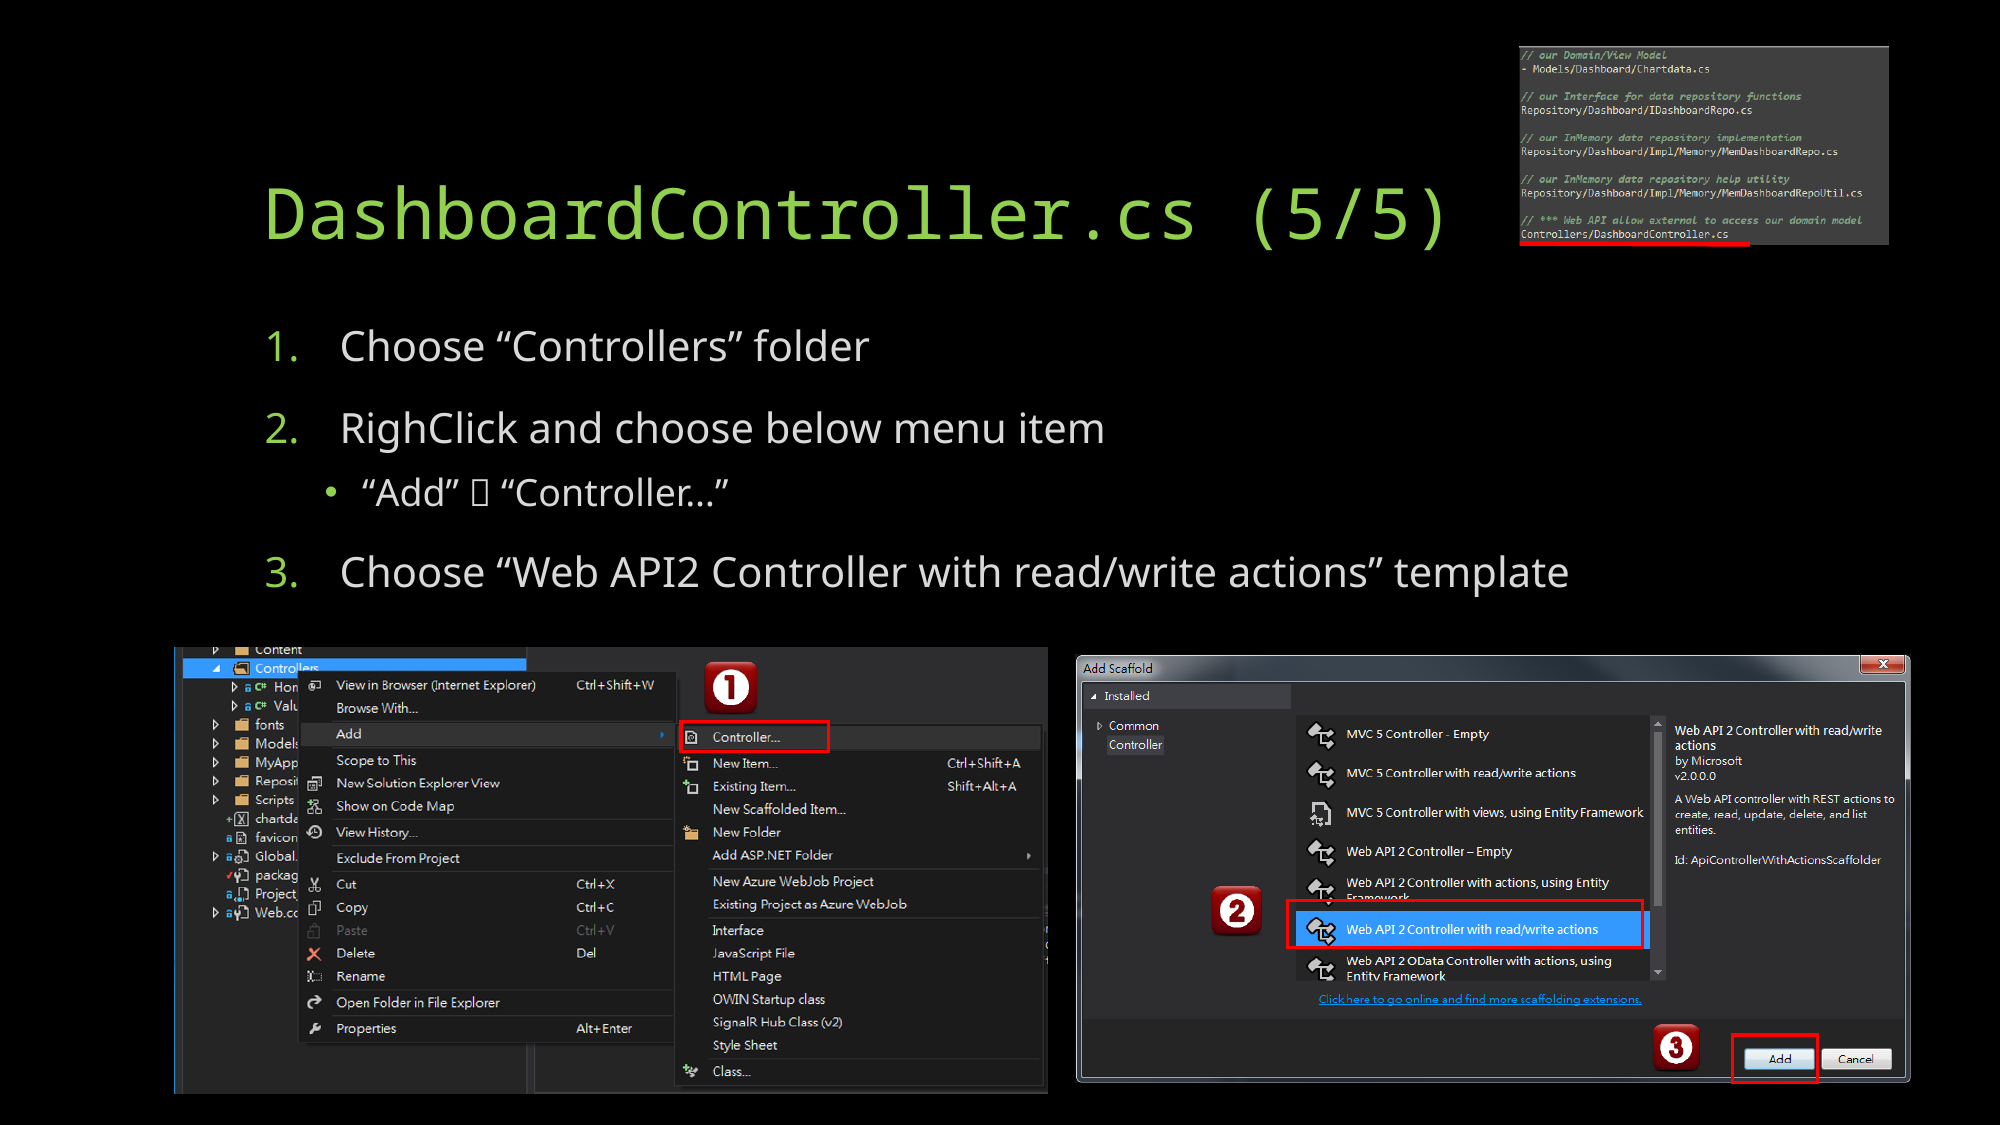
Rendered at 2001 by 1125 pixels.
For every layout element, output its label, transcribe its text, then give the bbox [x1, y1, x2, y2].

picture [1074, 654, 1911, 1083]
text_box Choose “Controllers” folder RighClick and choose below menu item “Add”  “Controller…” Choose “Web API2 Controller with read/write actions” template [249, 318, 1839, 1083]
picture [1519, 46, 1889, 245]
title DashboardController.cs (5/5) [249, 75, 1750, 263]
picture [174, 647, 1048, 1095]
